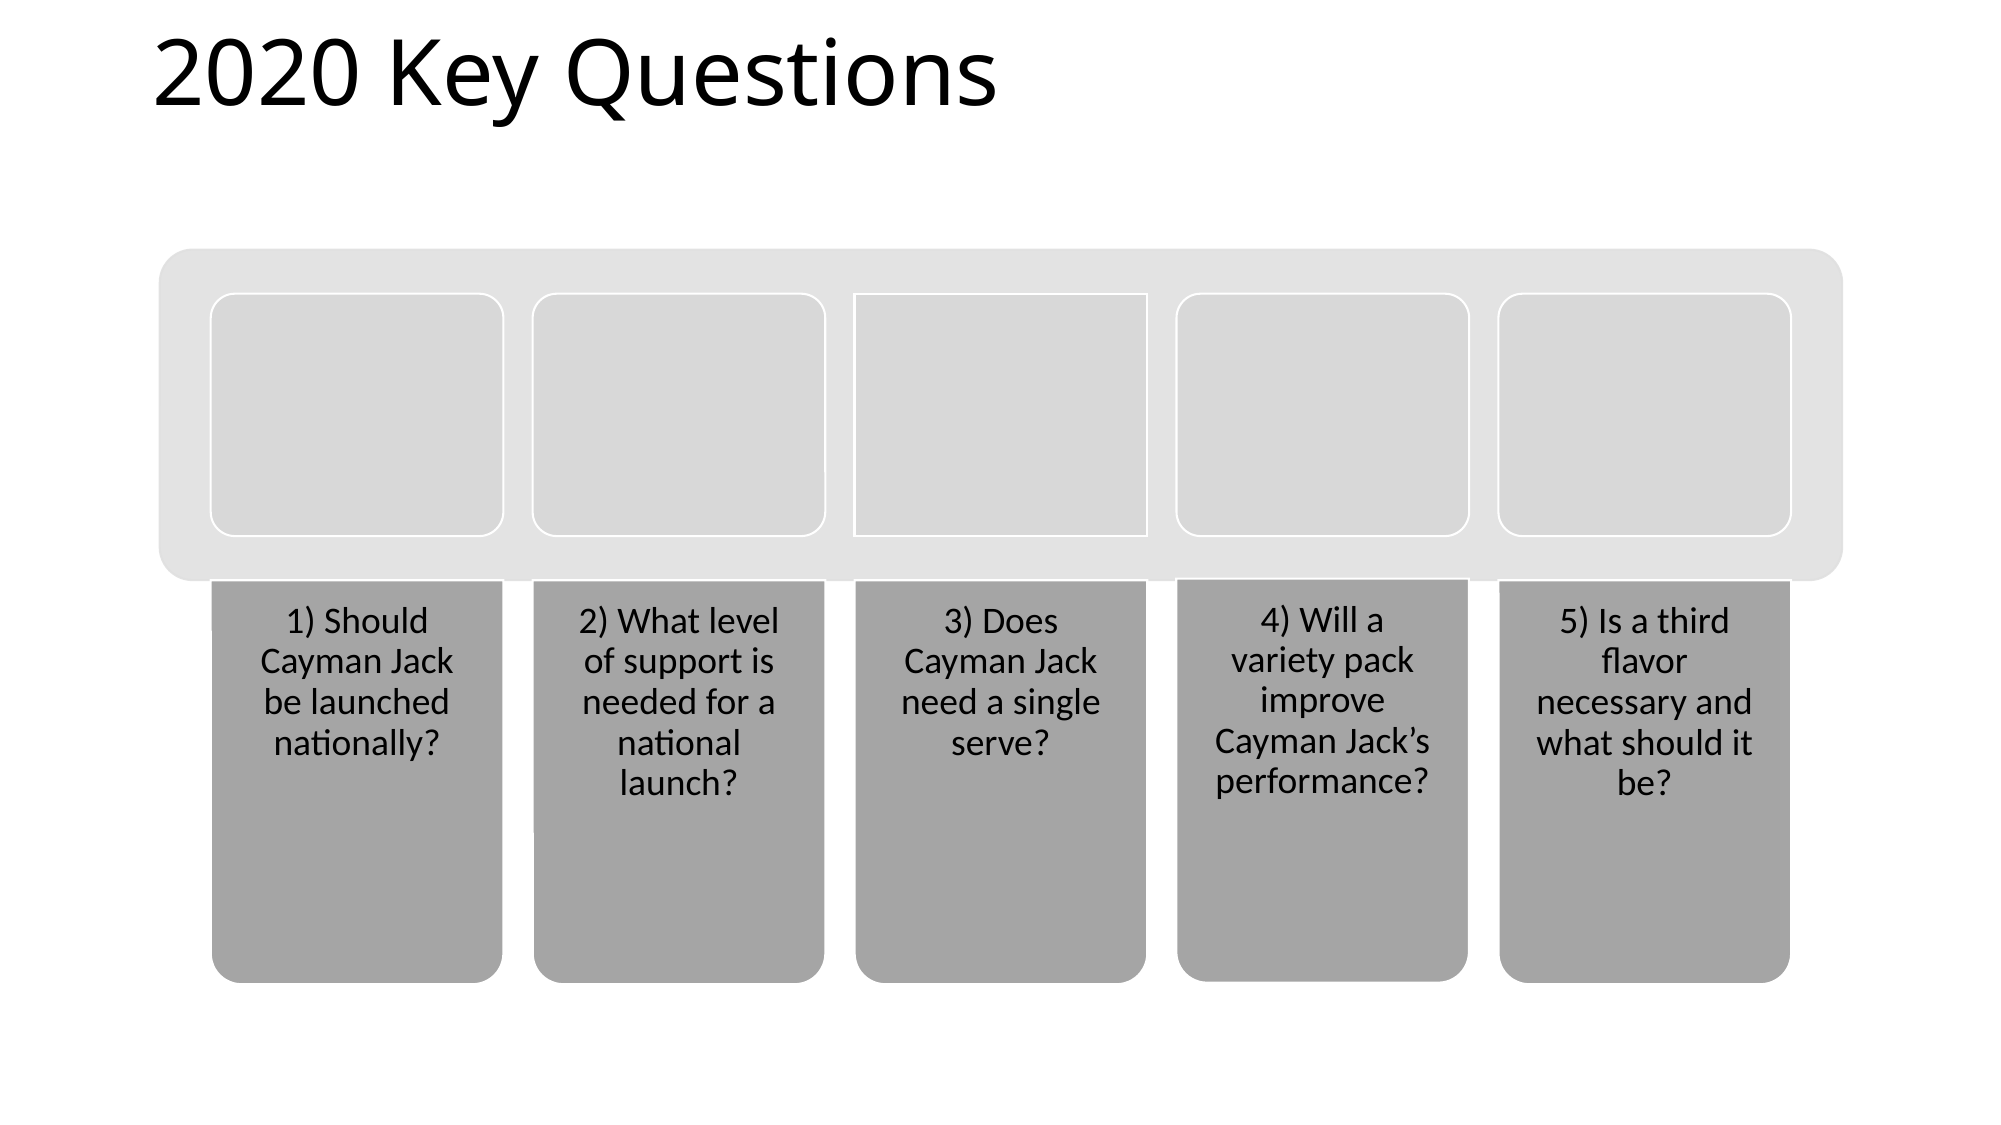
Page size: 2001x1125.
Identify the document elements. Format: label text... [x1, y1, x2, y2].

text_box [159, 249, 1843, 985]
title 2020 Key Questions [137, 0, 1863, 152]
